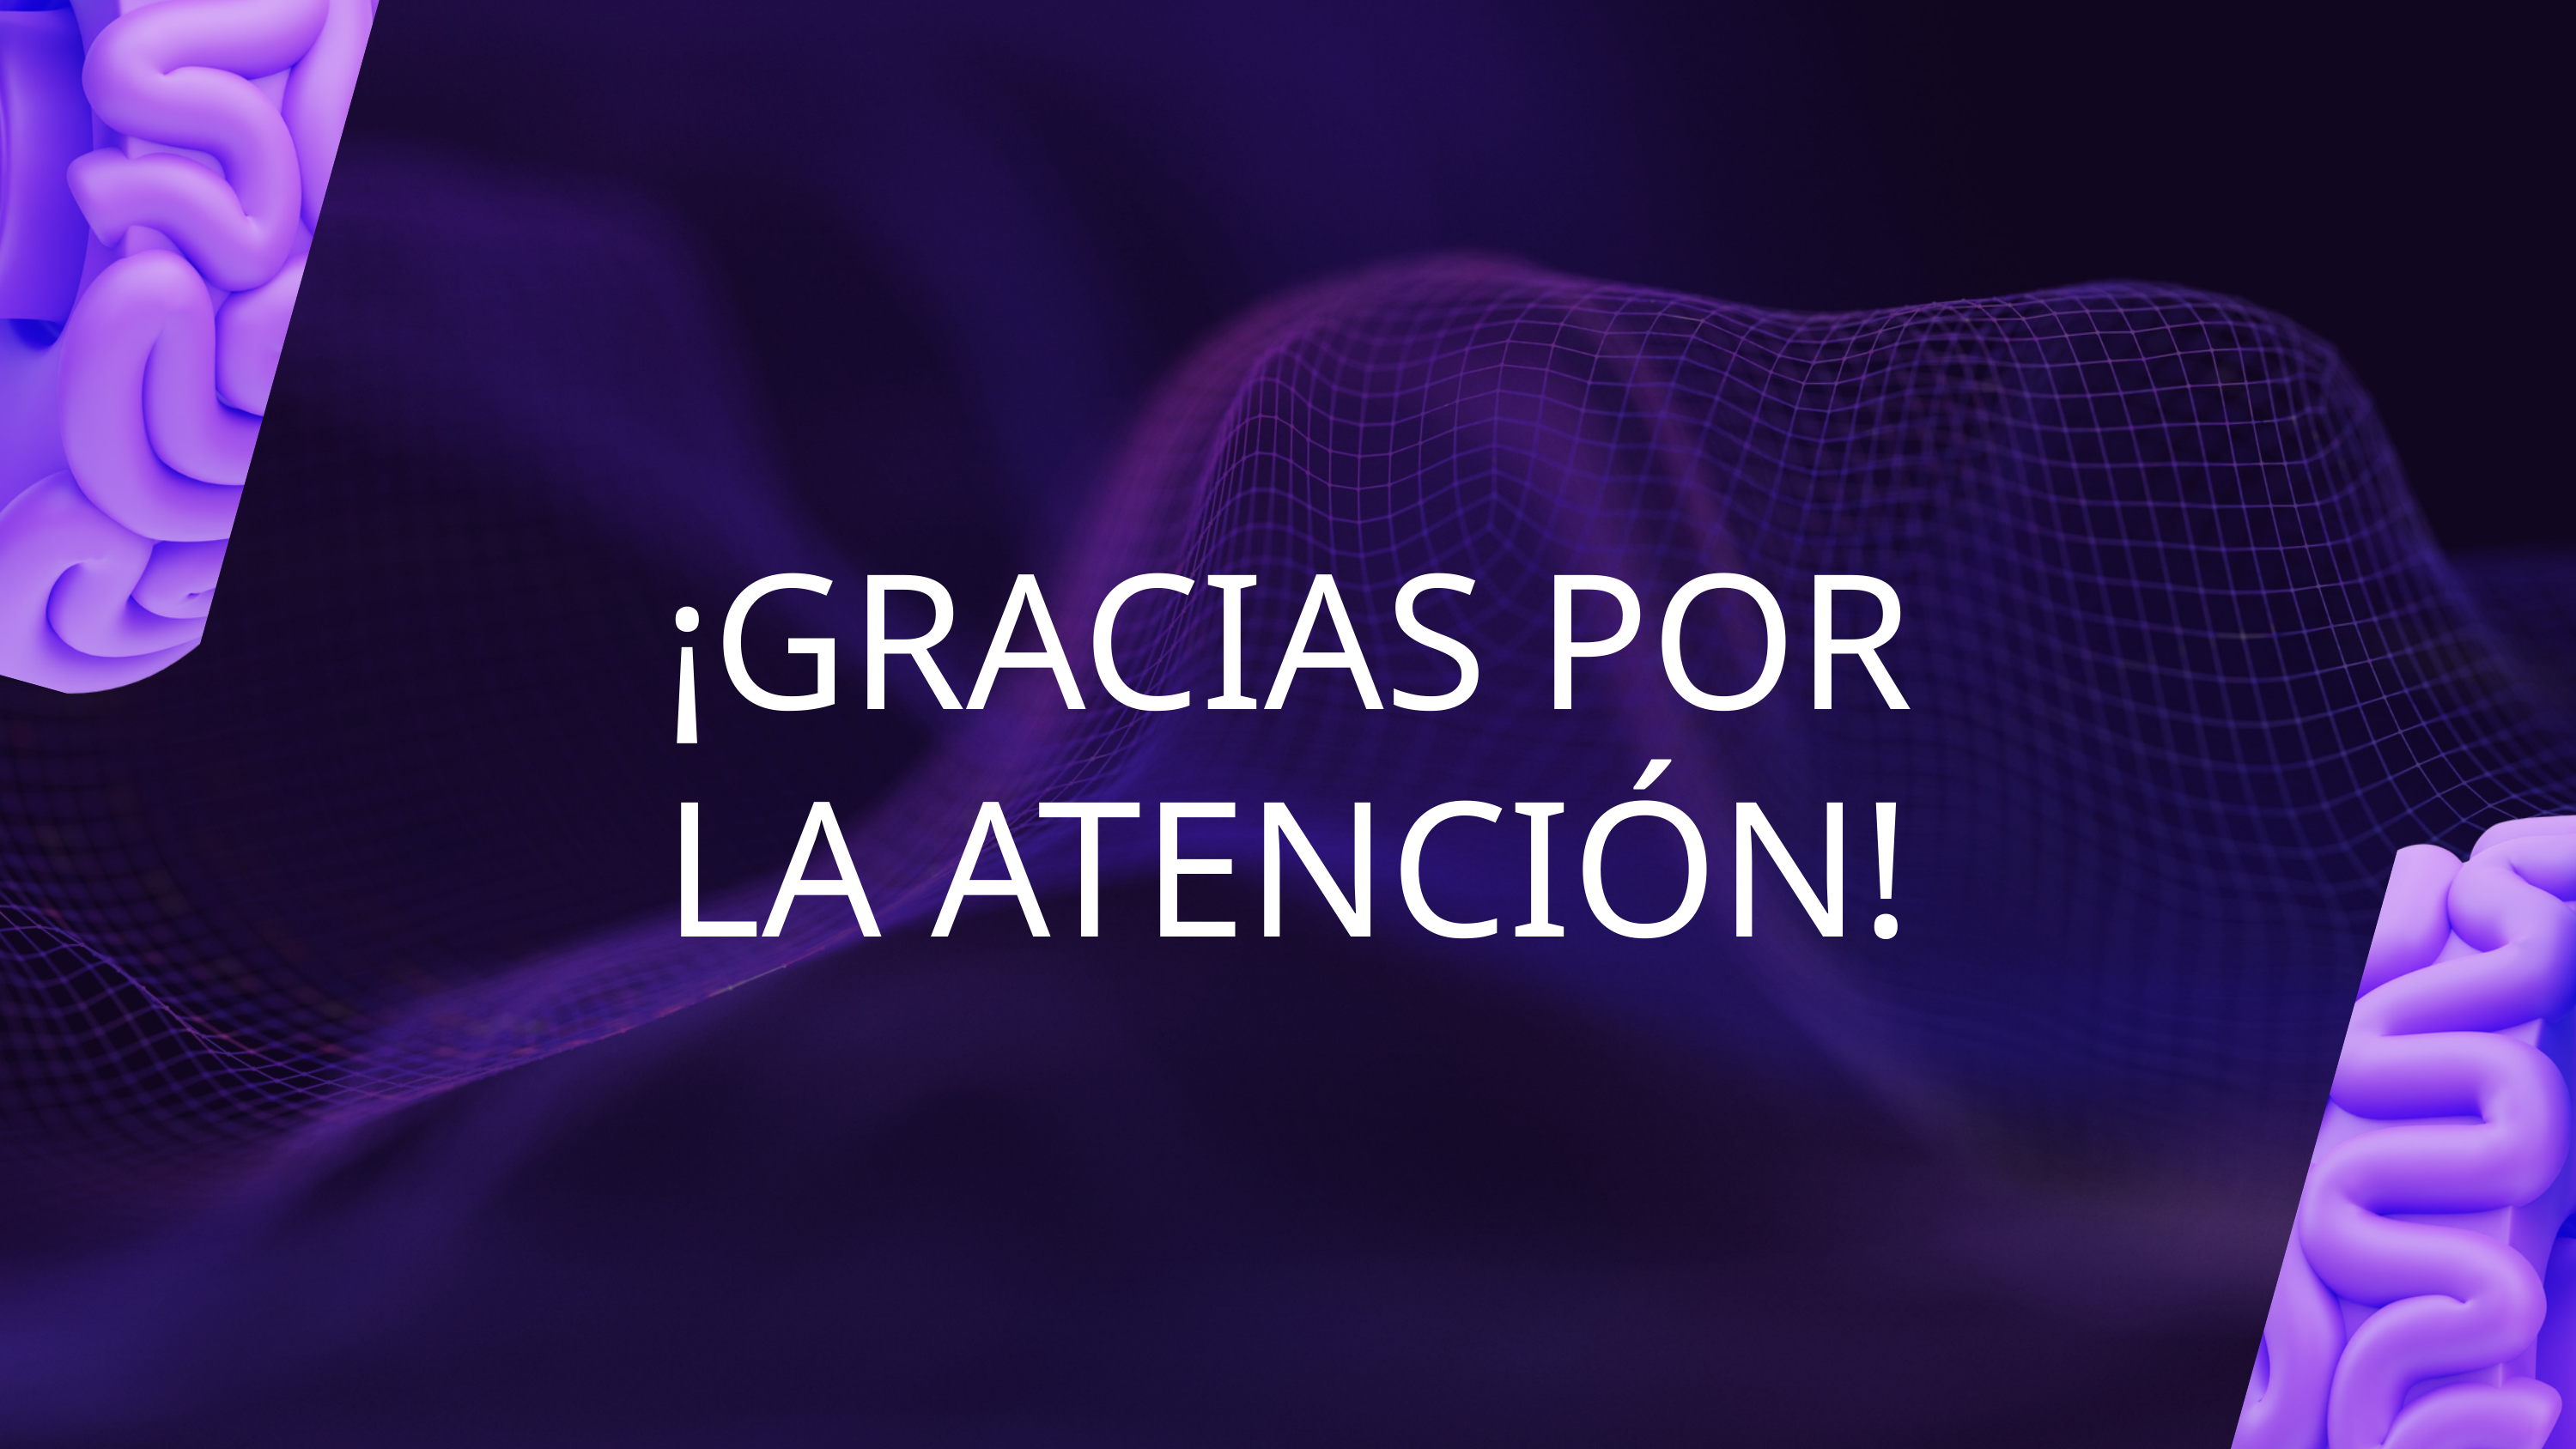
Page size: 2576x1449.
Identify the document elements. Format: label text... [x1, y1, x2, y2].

text_box [0, 0, 380, 724]
text_box ¡GRACIAS POR LA ATENCIÓN! [554, 519, 2021, 974]
text_box [2231, 654, 2576, 1449]
text_box [0, 0, 2576, 1449]
